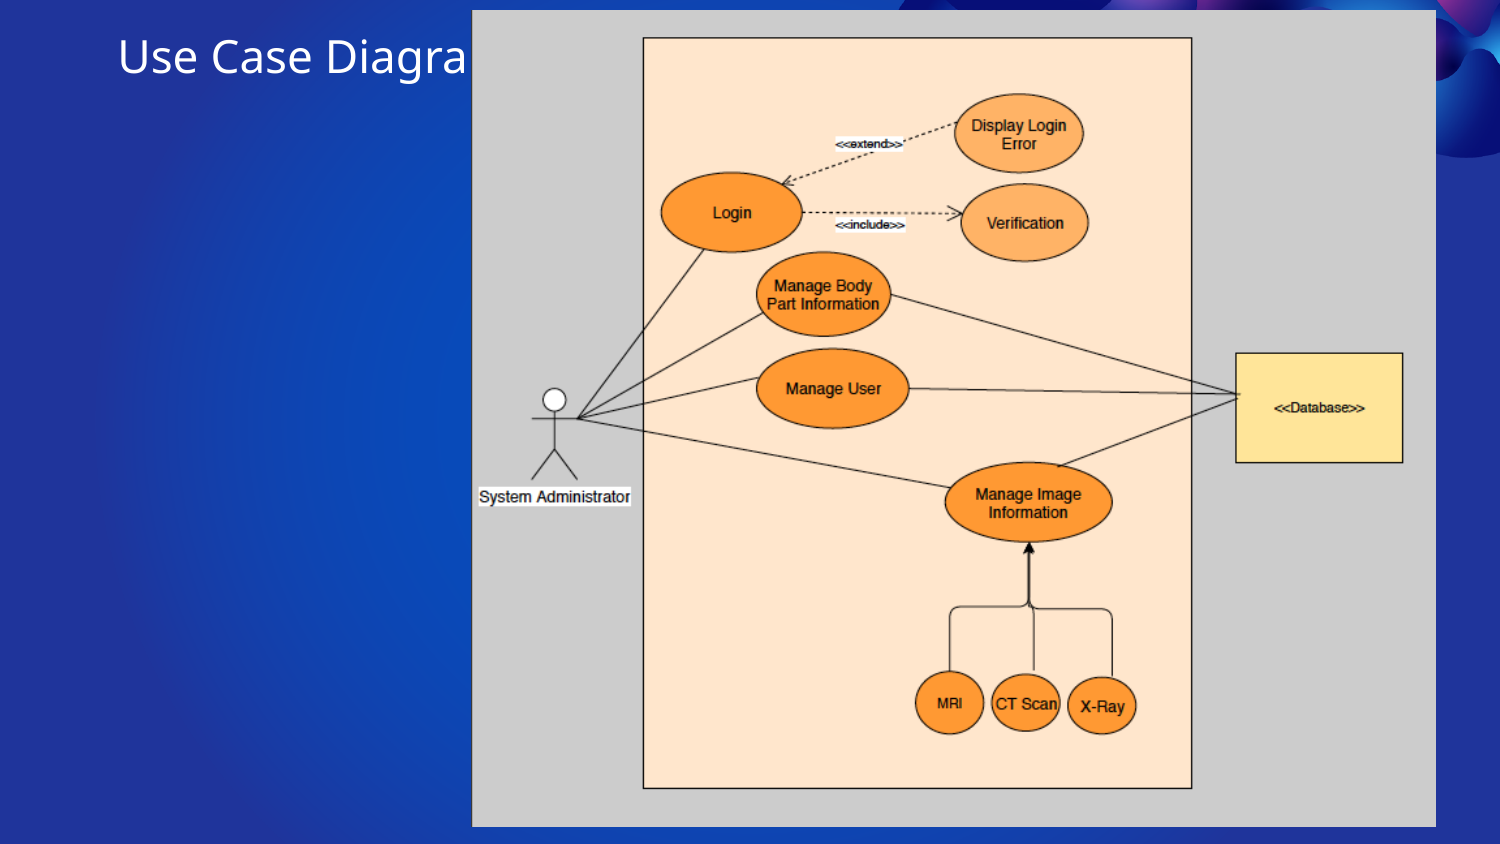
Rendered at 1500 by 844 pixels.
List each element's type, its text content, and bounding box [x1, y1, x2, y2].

title Use Case Diagram [102, 16, 465, 95]
picture [0, 0, 1500, 844]
